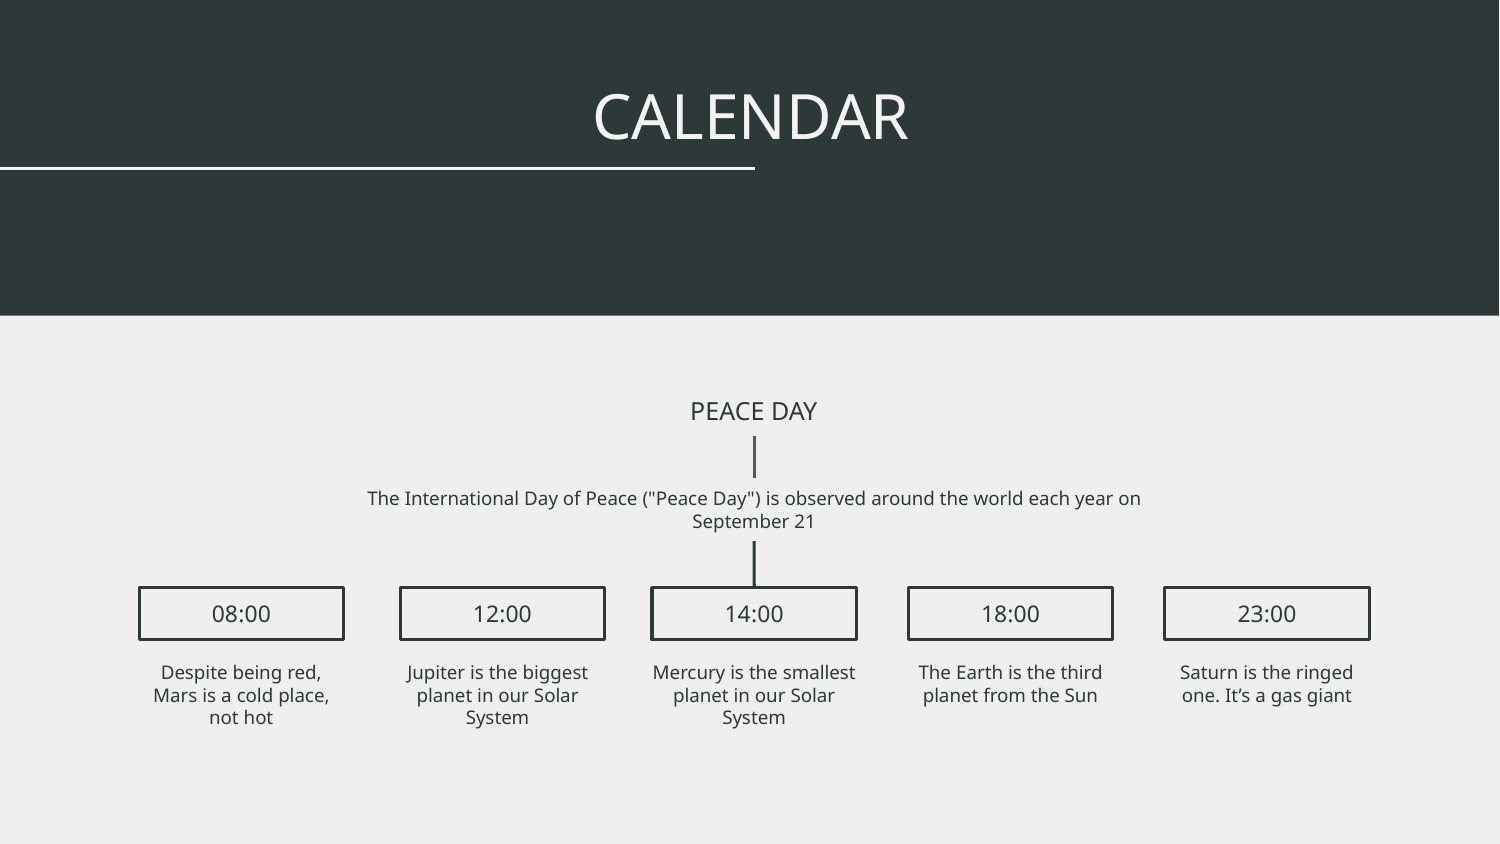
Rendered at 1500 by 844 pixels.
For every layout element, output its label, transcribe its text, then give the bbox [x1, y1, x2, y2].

text_box 12:00 [400, 587, 605, 640]
text_box 08:00 [139, 587, 344, 640]
title CALENDAR [71, 61, 1432, 157]
text_box Jupiter is the biggest planet in our Solar System [379, 646, 617, 741]
text_box [0, 0, 1499, 316]
text_box Mercury is the smallest planet in our Solar System [635, 646, 873, 741]
text_box 18:00 [908, 587, 1113, 640]
text_box 14:00 [651, 587, 857, 640]
text_box Despite being red, Mars is a cold place, not hot [122, 646, 360, 741]
text_box 23:00 [1164, 587, 1370, 640]
text_box PEACE DAY [346, 384, 1162, 437]
text_box The Earth is the third planet from the Sun [891, 646, 1130, 741]
text_box Saturn is the ringed one. It’s a gas giant [1148, 646, 1386, 741]
text_box The International Day of Peace ("Peace Day") is observed around the world each year on September 21 [346, 477, 1162, 542]
